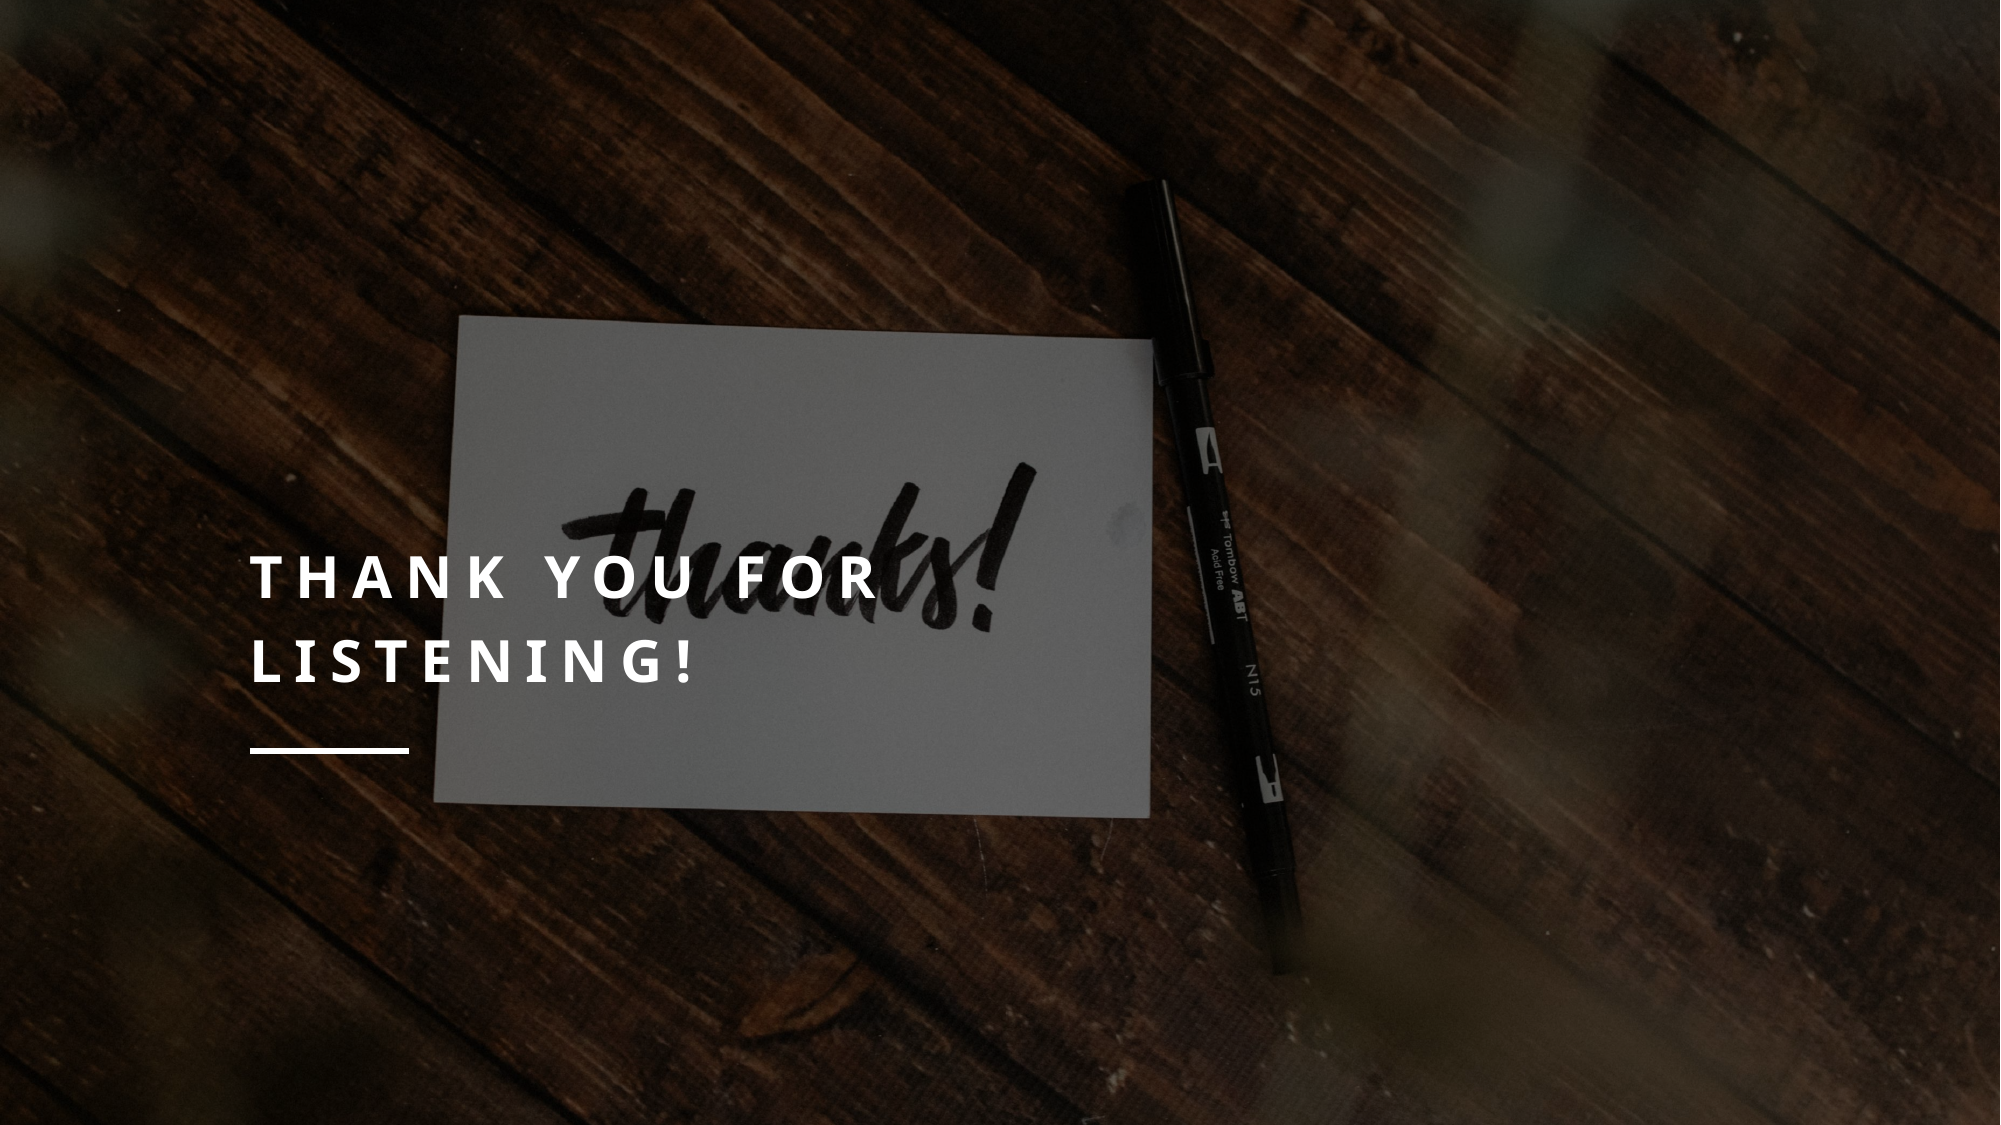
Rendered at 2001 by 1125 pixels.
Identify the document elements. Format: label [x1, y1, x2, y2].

list [0, 0, 2000, 1125]
